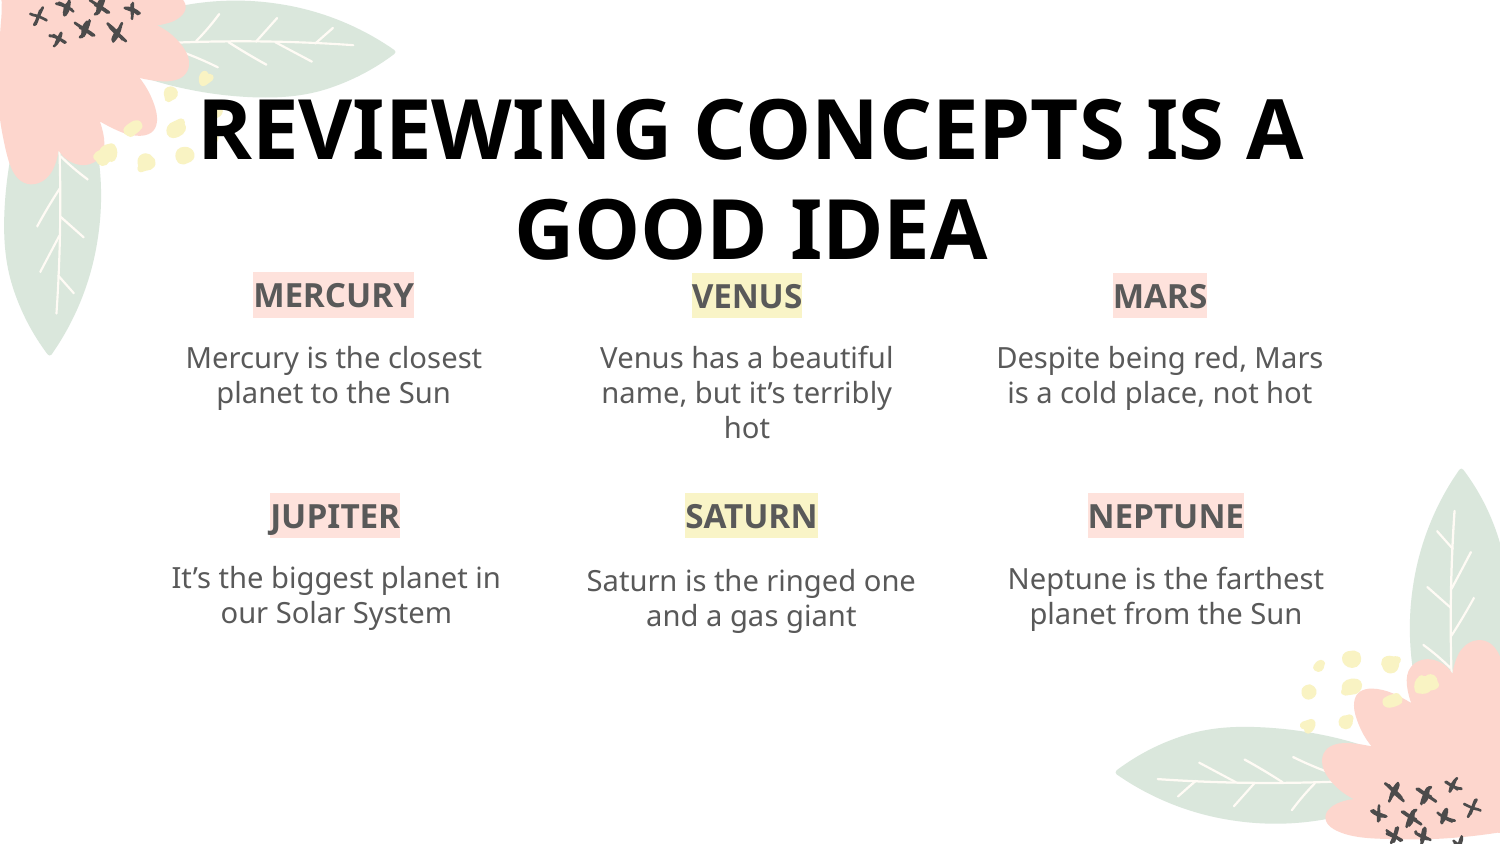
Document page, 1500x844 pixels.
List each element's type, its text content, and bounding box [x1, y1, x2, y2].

subtitle NEPTUNE [978, 474, 1354, 546]
subtitle Despite being red, Mars is a cold place, not hot [972, 324, 1348, 416]
subtitle It’s the biggest planet in our Solar System [148, 544, 525, 645]
subtitle Neptune is the farthest planet from the Sun [978, 546, 1354, 646]
subtitle Mercury is the closest planet to the Sun [146, 325, 522, 416]
subtitle MERCURY [146, 253, 522, 325]
subtitle SATURN [563, 474, 940, 546]
subtitle Venus has a beautiful name, but it’s terribly hot [565, 326, 929, 416]
title REVIEWING CONCEPTS IS A GOOD IDEA [112, 61, 1390, 143]
subtitle MARS [972, 254, 1348, 324]
subtitle JUPITER [147, 474, 524, 546]
subtitle Saturn is the ringed one and a gas giant [563, 547, 940, 648]
subtitle VENUS [565, 254, 929, 326]
